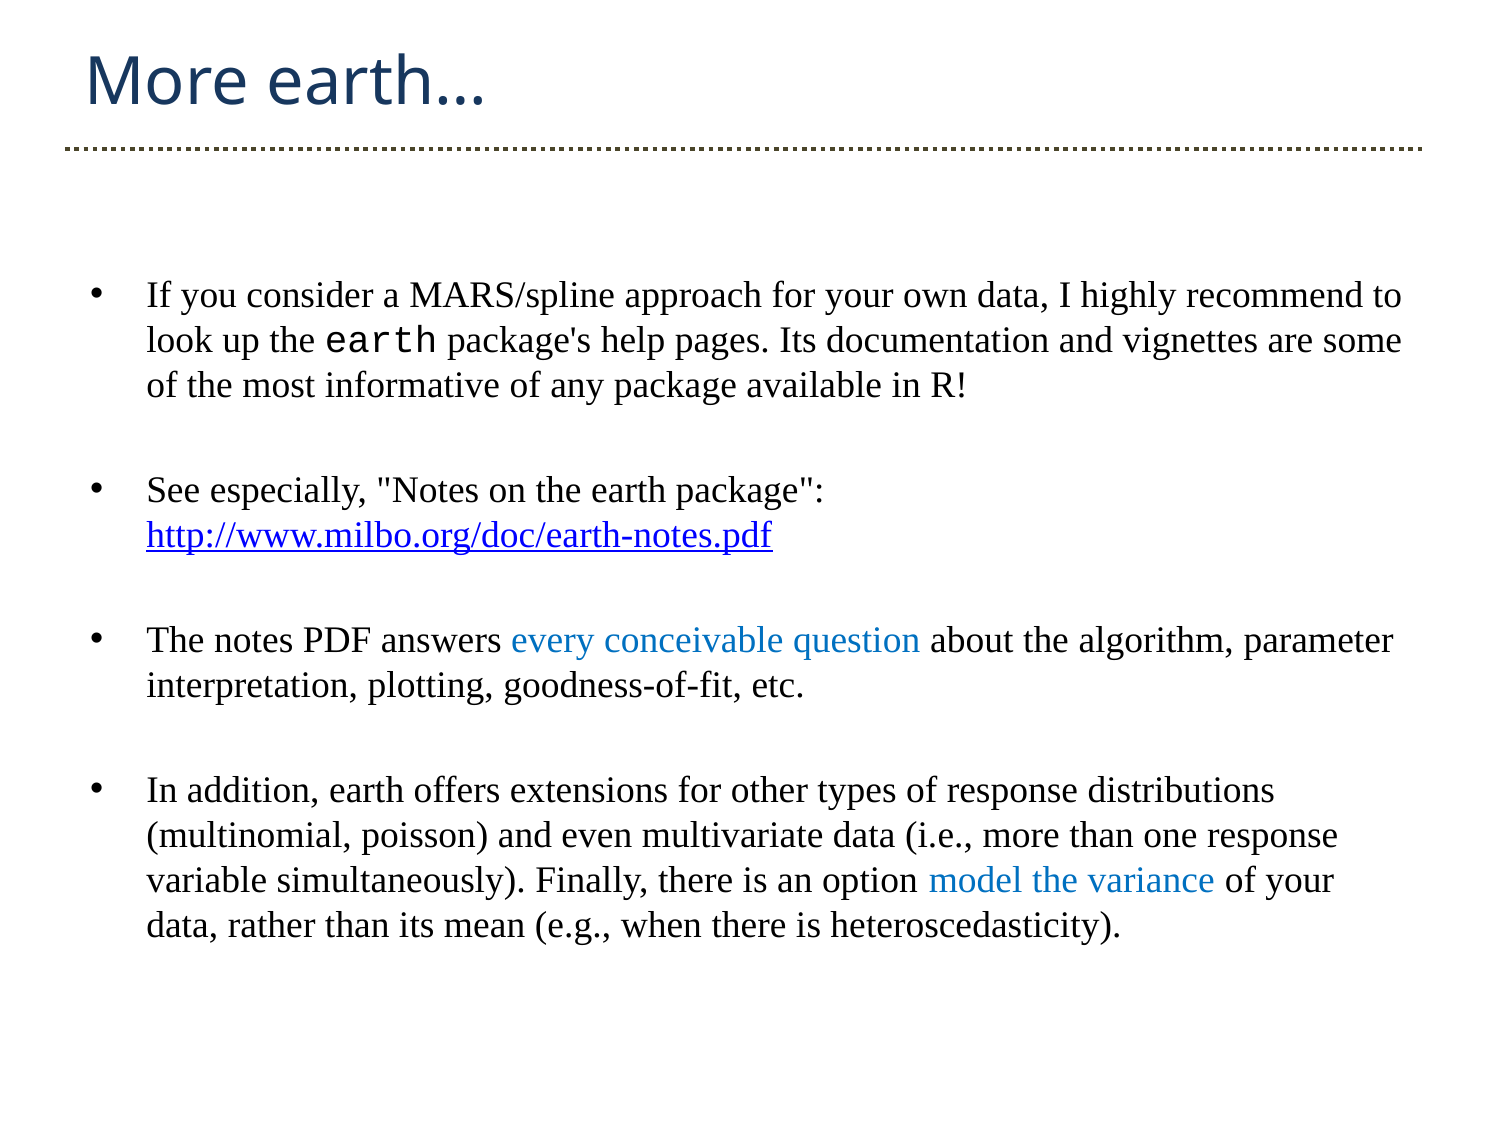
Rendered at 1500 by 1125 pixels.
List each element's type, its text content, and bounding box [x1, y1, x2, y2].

list If you consider a MARS/spline approach for your own data, I highly recommend to look up the earth package's help pages. Its documentation and vignettes are some of the most informative of any package available in R! See especially, "Notes on the earth package": http://www.milbo.org/doc/earth-notes.pdf The notes PDF answers every conceivable question about the algorithm, parameter interpretation, plotting, goodness-of-fit, etc. In addition, earth offers extensions for other types of response distributions (multinomial, poisson) and even multivariate data (i.e., more than one response variable simultaneously). Finally, there is an option model the variance of your data, rather than its mean (e.g., when there is heteroscedasticity). [75, 262, 1425, 1071]
text_box More earth… [69, 30, 1412, 126]
